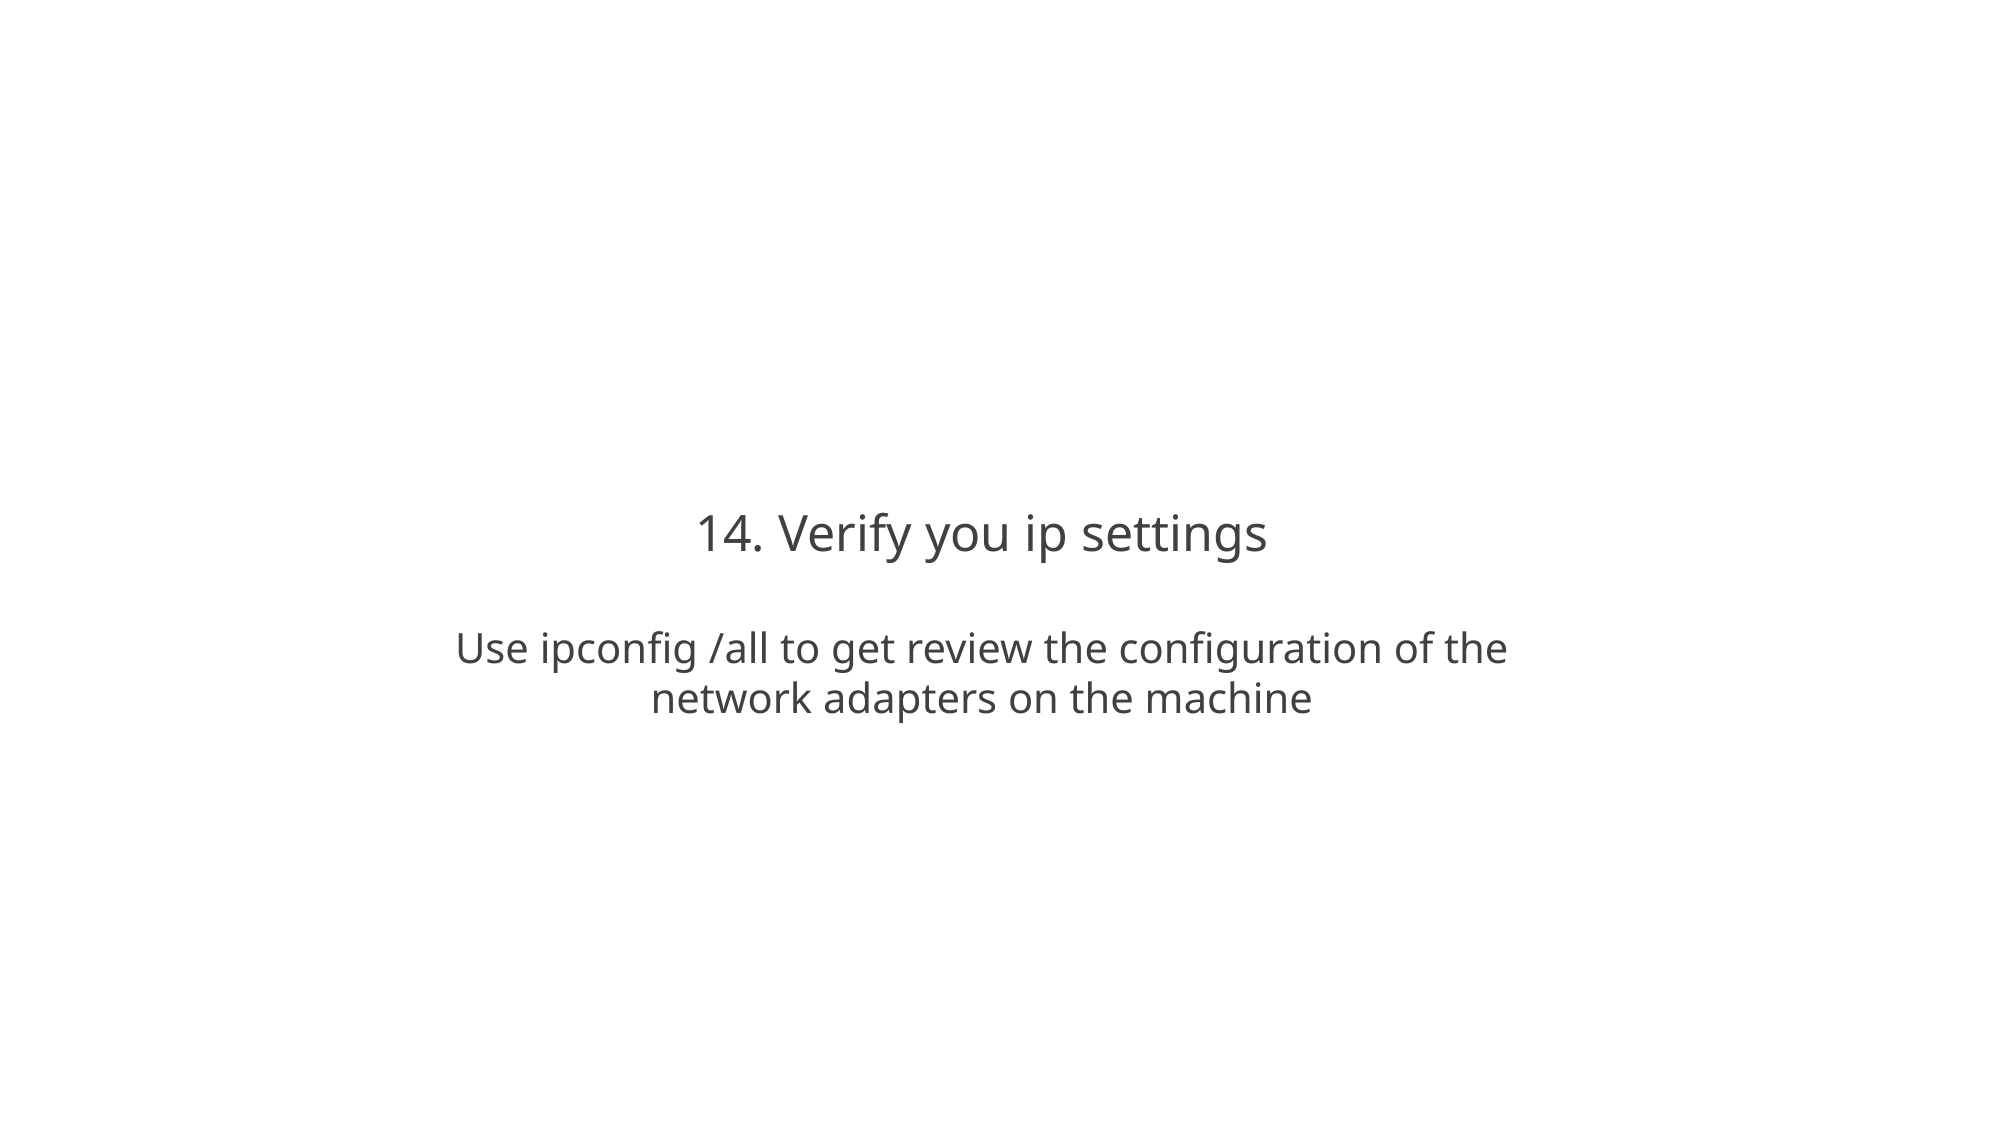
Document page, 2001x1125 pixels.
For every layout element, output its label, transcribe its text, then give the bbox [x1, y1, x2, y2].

text_box 14. Verify you ip settings Use ipconfig /all to get review the configuration of the network adapters on the machine [430, 494, 1533, 730]
